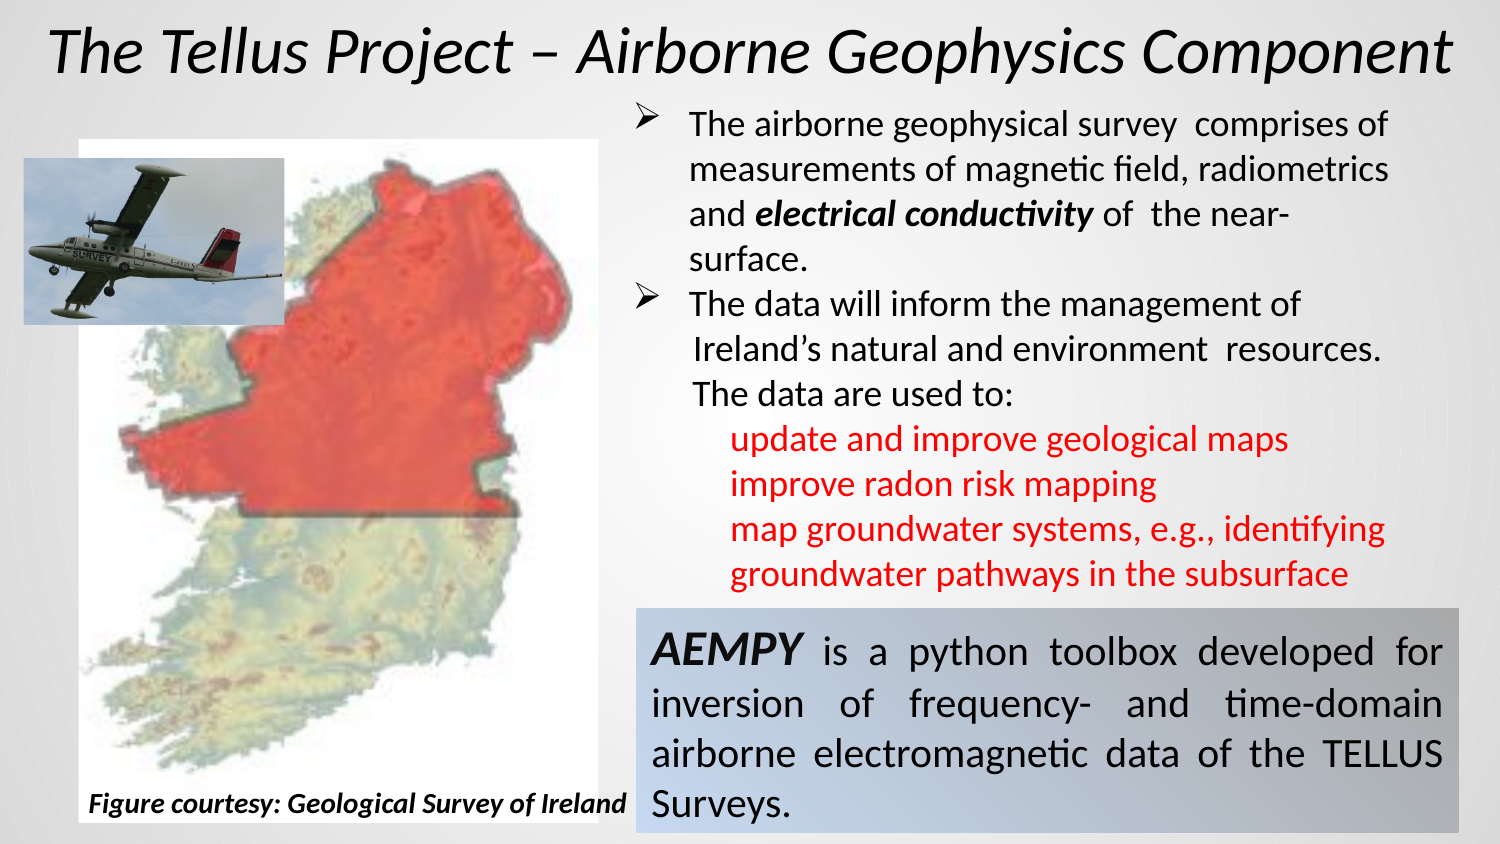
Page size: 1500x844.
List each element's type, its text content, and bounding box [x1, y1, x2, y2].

text_box The Tellus Project – Airborne Geophysics Component [31, 0, 1485, 95]
text_box AEMPY is a python toolbox developed for inversion of frequency- and time-domain airborne electromagnetic data of the TELLUS Surveys. [646, 608, 1459, 833]
text_box The airborne geophysical survey comprises of measurements of magnetic field, radiometrics and electrical conductivity of the near-surface. The data will inform the management of Ireland’s natural and environment resources. The data are used to: update and improve geological maps improve radon risk mapping map groundwater systems, e.g., identifying groundwater pathways in the subsurface [618, 91, 1424, 601]
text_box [23, 139, 645, 828]
